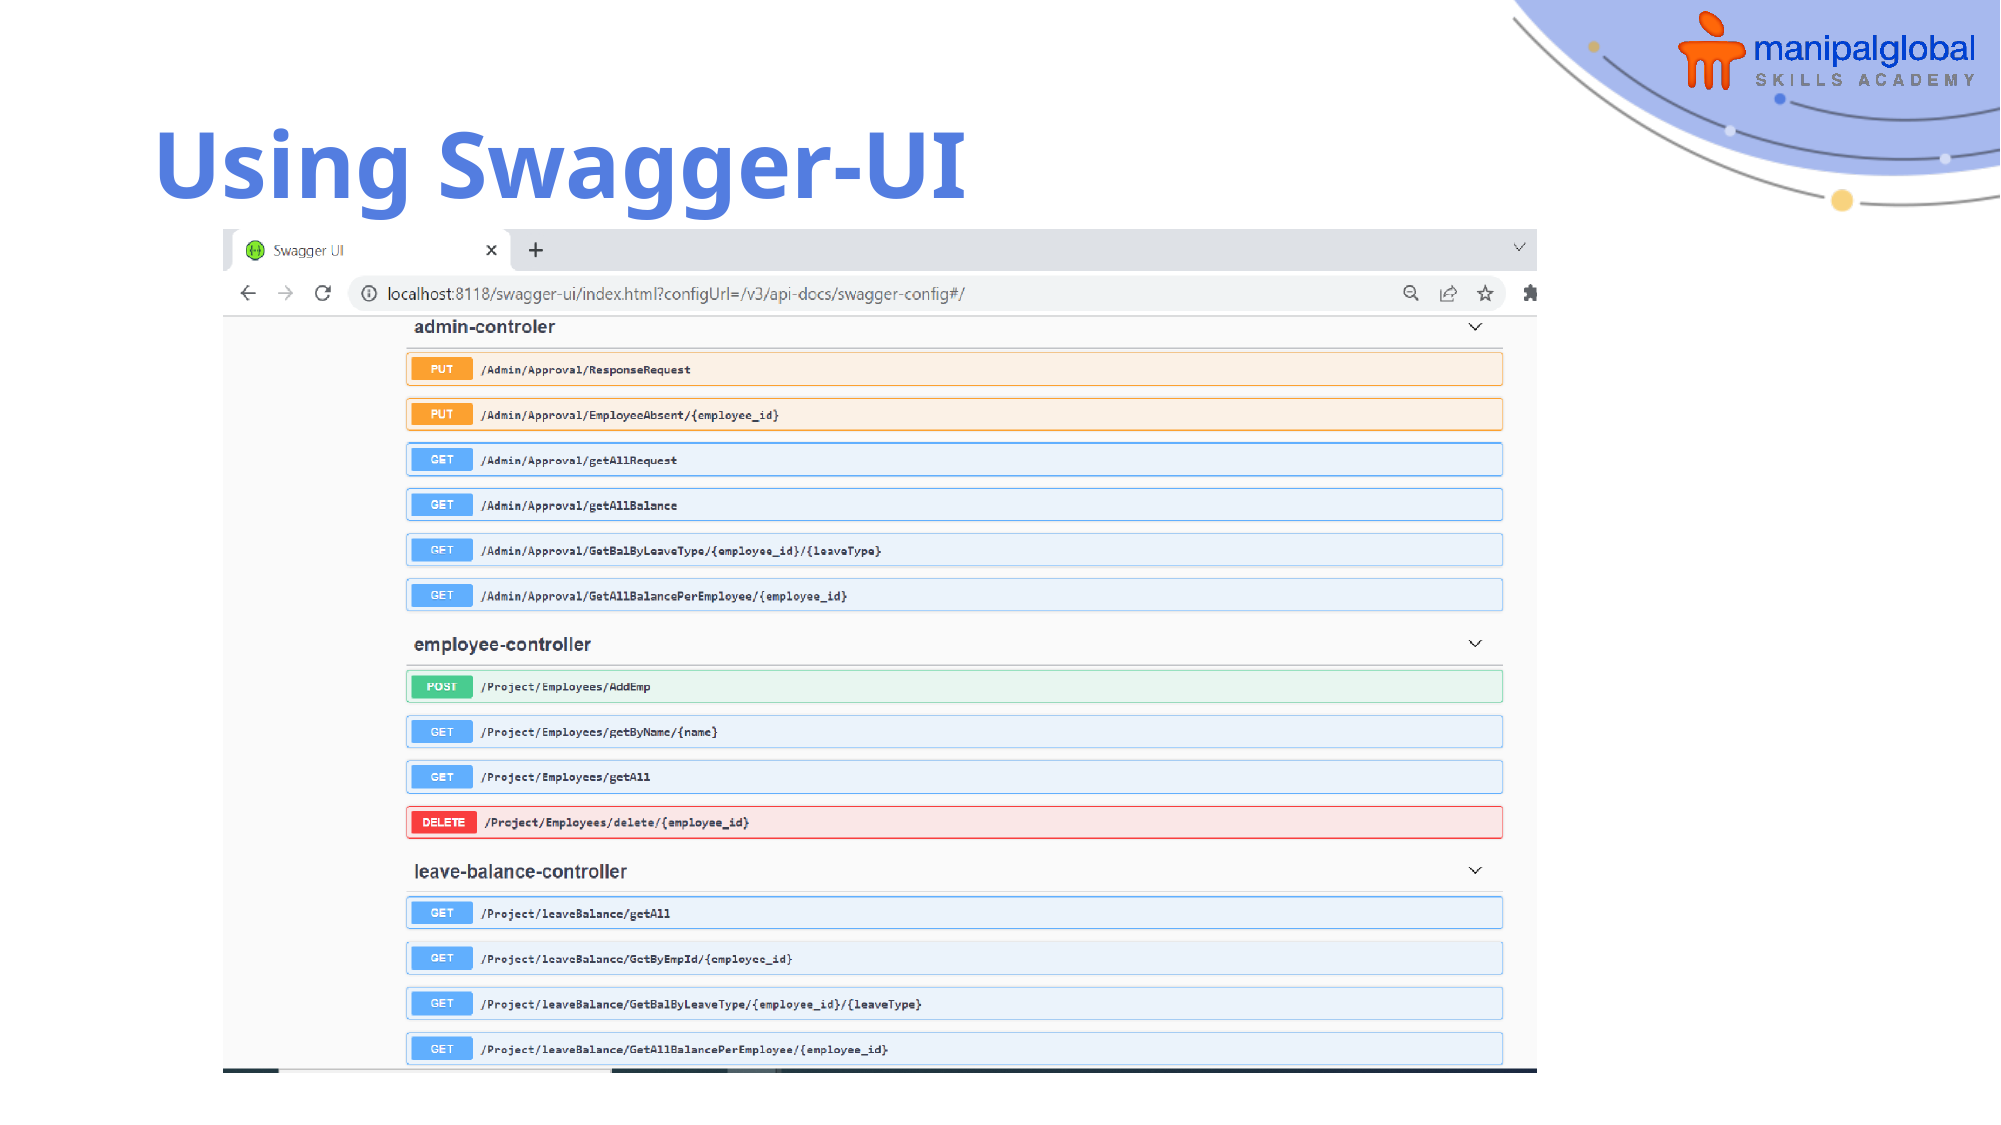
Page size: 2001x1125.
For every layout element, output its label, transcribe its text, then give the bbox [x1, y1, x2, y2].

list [222, 228, 1537, 1073]
title Using Swagger-UI [137, 59, 1863, 278]
picture [0, 0, 2000, 1125]
